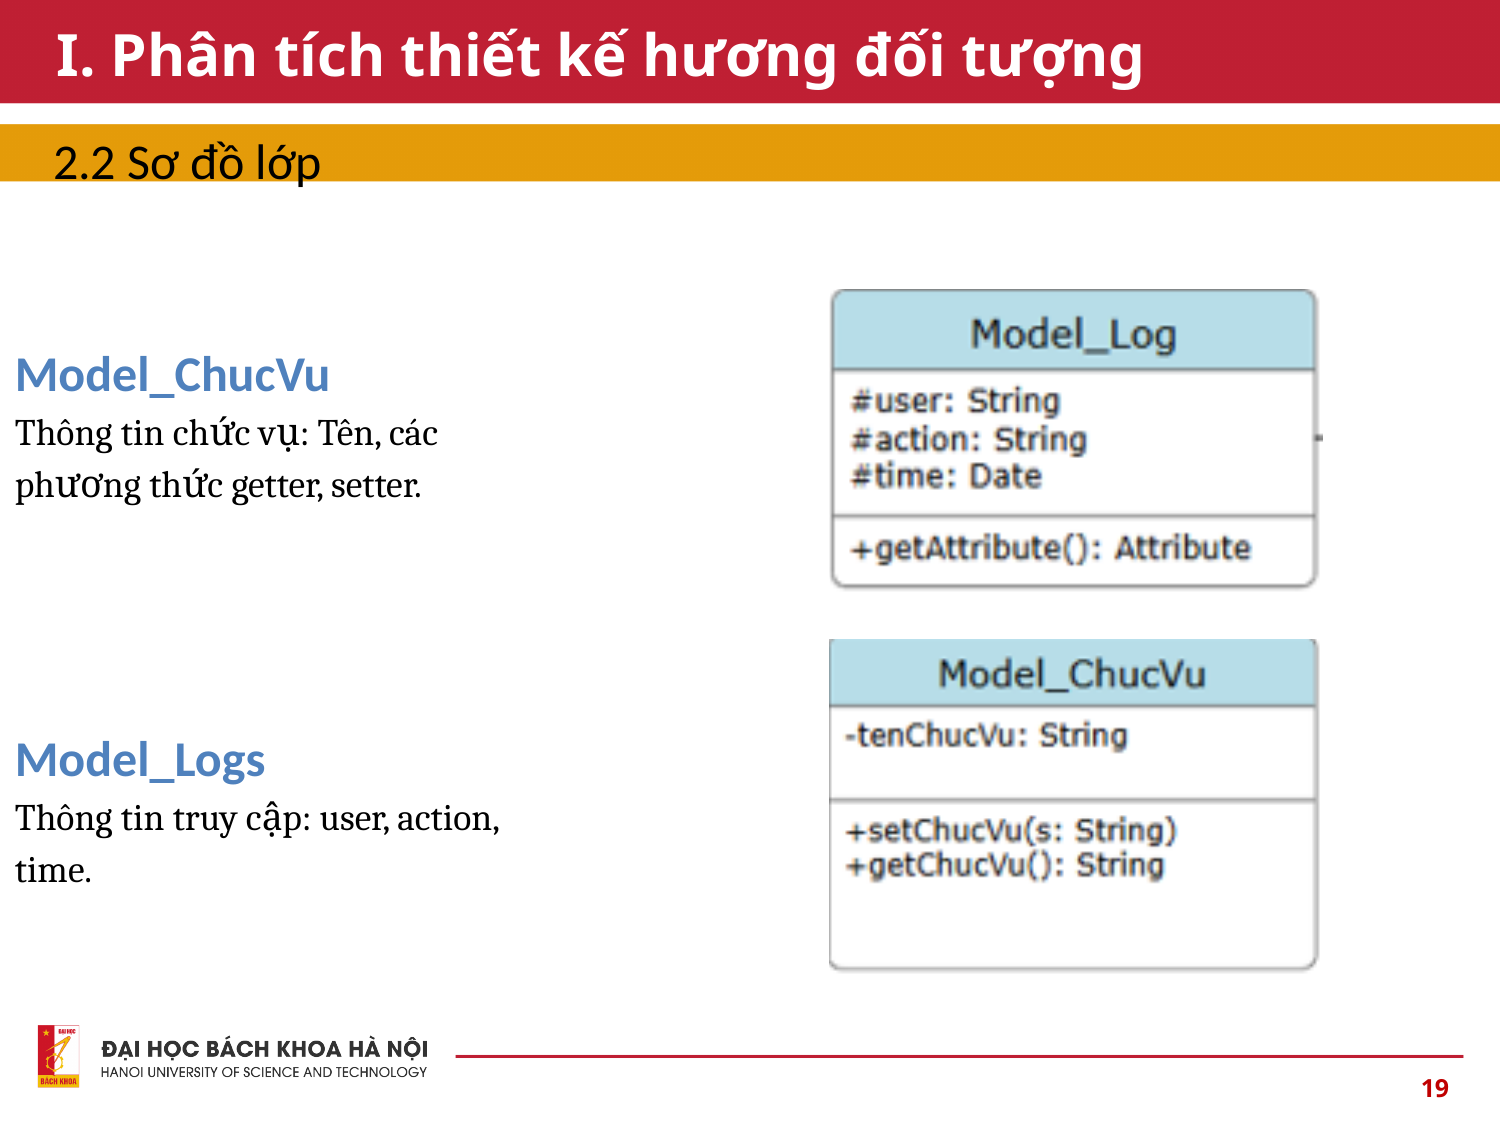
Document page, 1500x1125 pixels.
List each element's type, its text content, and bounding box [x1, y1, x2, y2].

title I. Phân tích thiết kế hương đối tượng [41, 18, 1459, 90]
text_box Model_ChucVu Thông tin chức vụ: Tên, các phương thức getter, setter. Model_Logs Thông tin truy cập: user, action, time. [0, 324, 569, 898]
text_box 2.2 Sơ đồ lớp [38, 122, 338, 198]
picture [0, 0, 1500, 1125]
slide_number 19 [1126, 1065, 1464, 1125]
